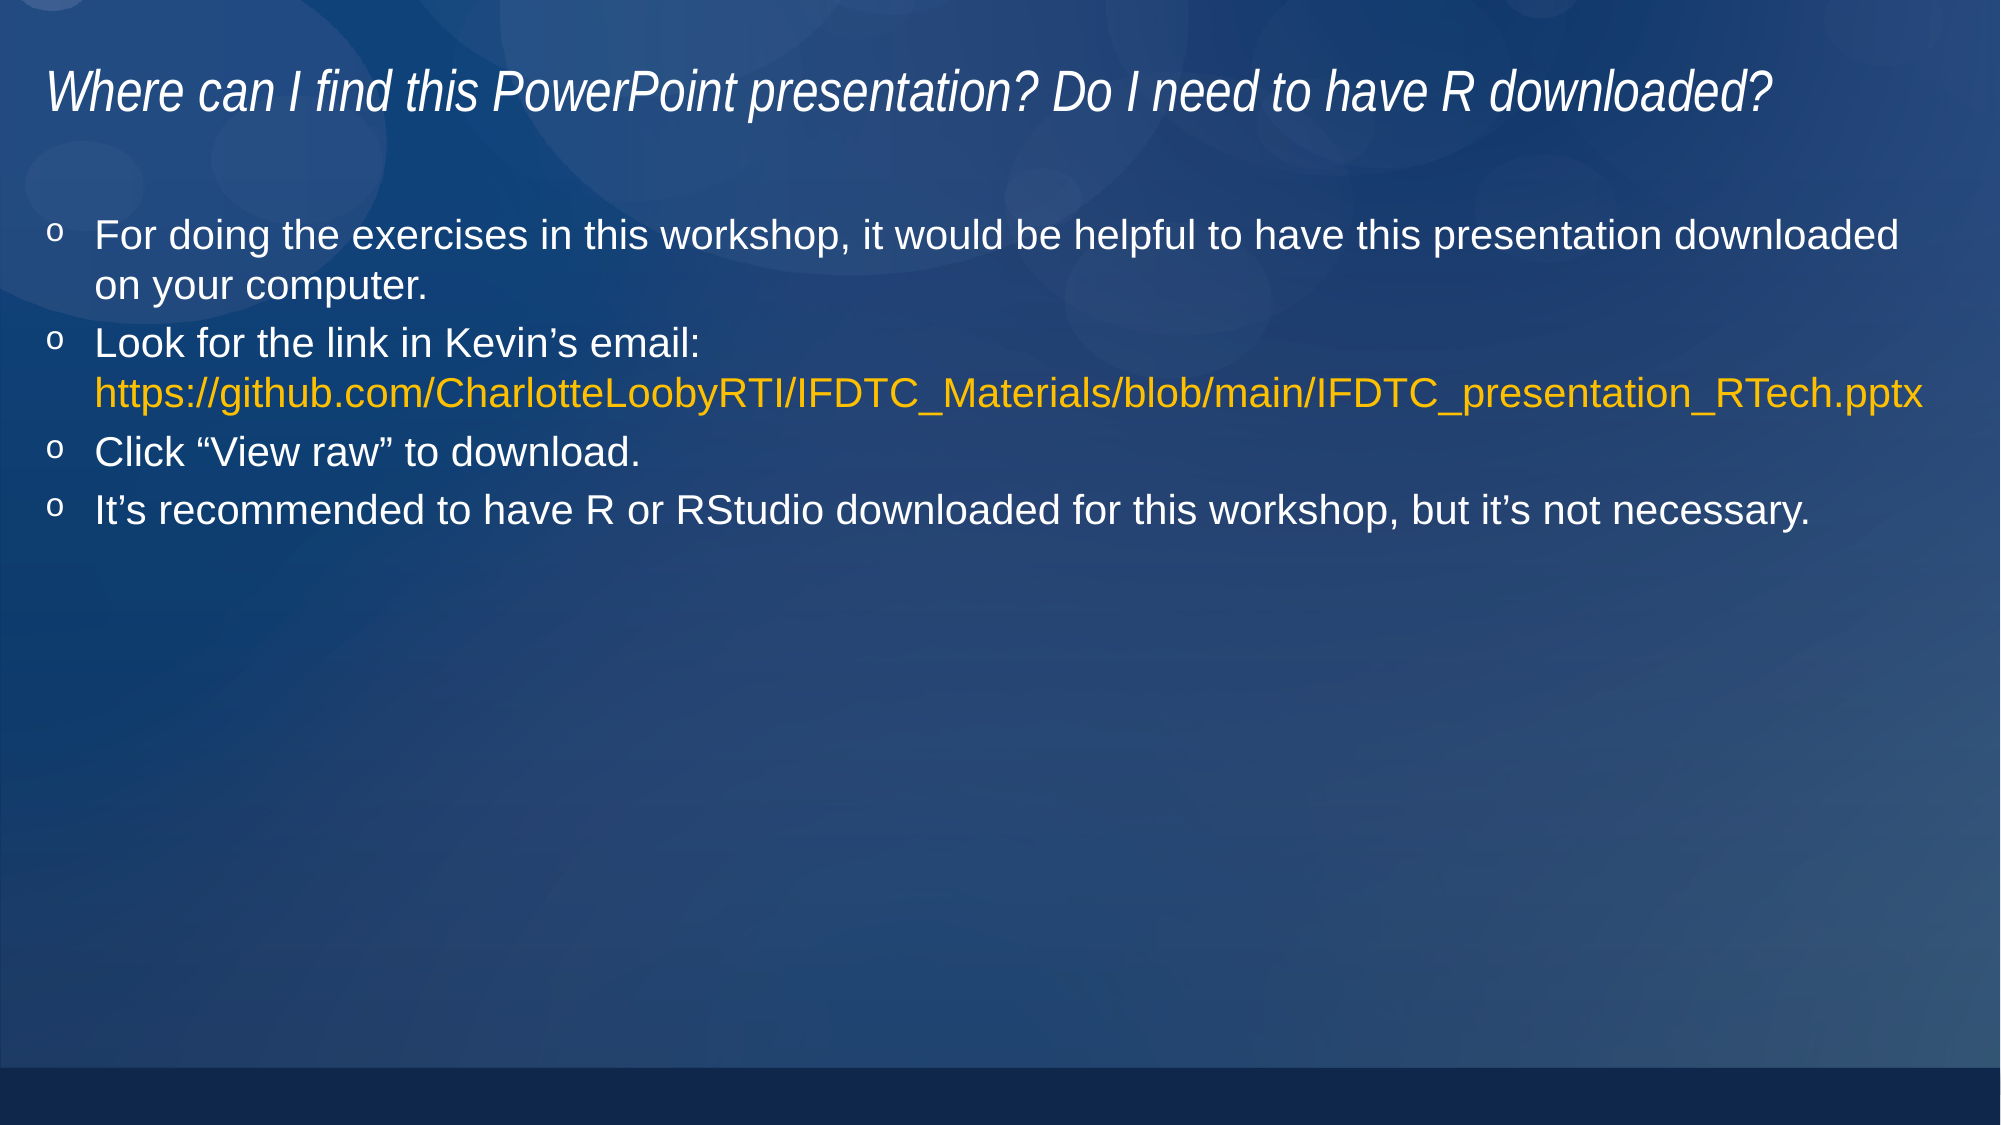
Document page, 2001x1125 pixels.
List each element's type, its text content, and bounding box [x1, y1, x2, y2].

title Where can I find this PowerPoint presentation? Do I need to have R downloaded? [29, 29, 1965, 156]
picture [0, 0, 2000, 1067]
list For doing the exercises in this workshop, it would be helpful to have this presentation downloaded on your computer. Look for the link in Kevin’s email: https://github.com/CharlotteLoobyRTI/IFDTC_Materials/blob/main/IFDTC_presentation_RTech.pptx Click “View raw” to download. It’s recommended to have R or RStudio downloaded for this workshop, but it’s not necessary. [29, 199, 1965, 977]
